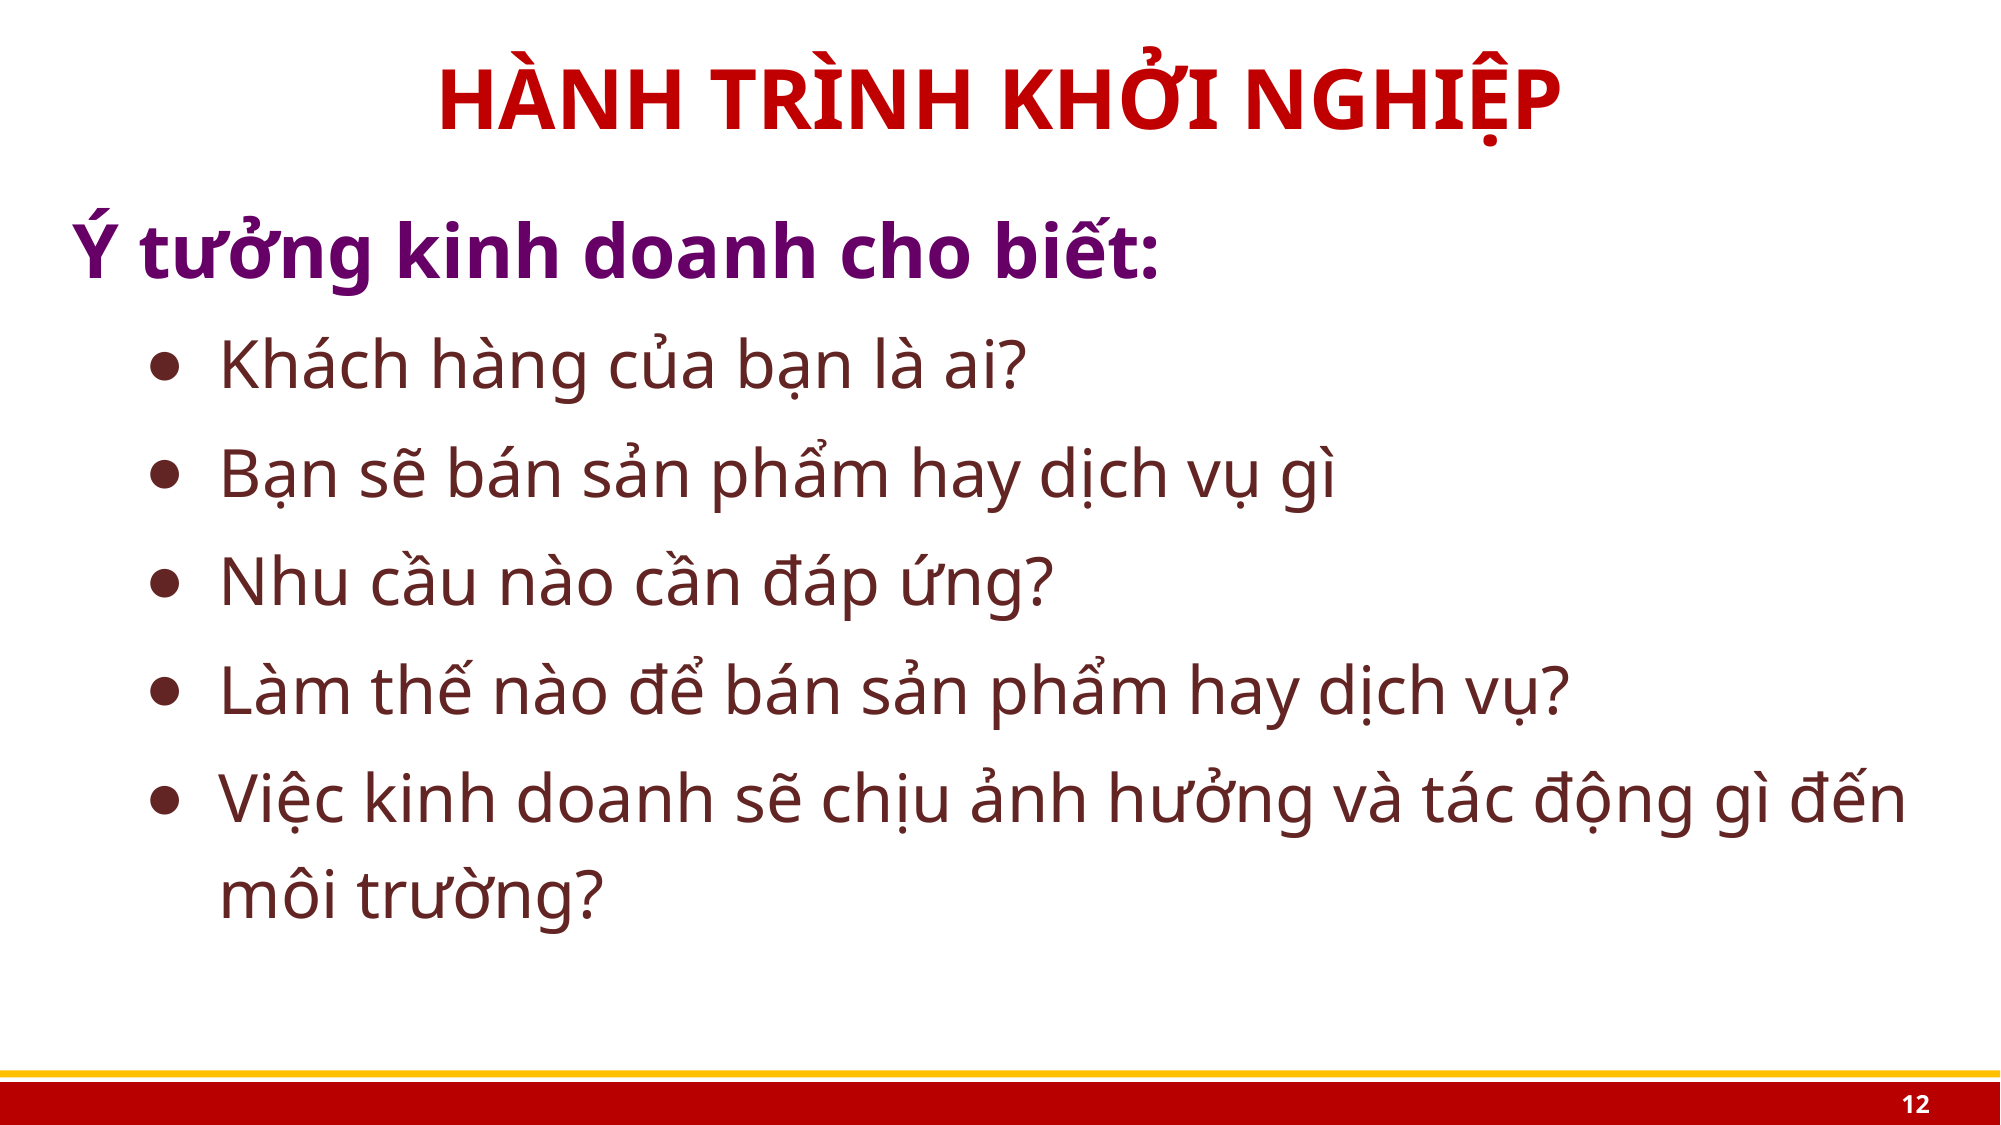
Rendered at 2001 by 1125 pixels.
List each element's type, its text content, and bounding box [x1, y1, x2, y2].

title HÀNH TRÌNH KHỞI NGHIỆP [55, 7, 1945, 185]
slide_number 12 [1815, 1082, 1945, 1125]
list Ý tưởng kinh doanh cho biết: Khách hàng của bạn là ai? Bạn sẽ bán sản phẩm hay dịch vụ gì Nhu cầu nào cần đáp ứng? Làm thế nào để bán sản phẩm hay dịch vụ? Việc kinh doanh sẽ chịu ảnh hưởng và tác động gì đến môi trường? [57, 196, 1947, 1035]
